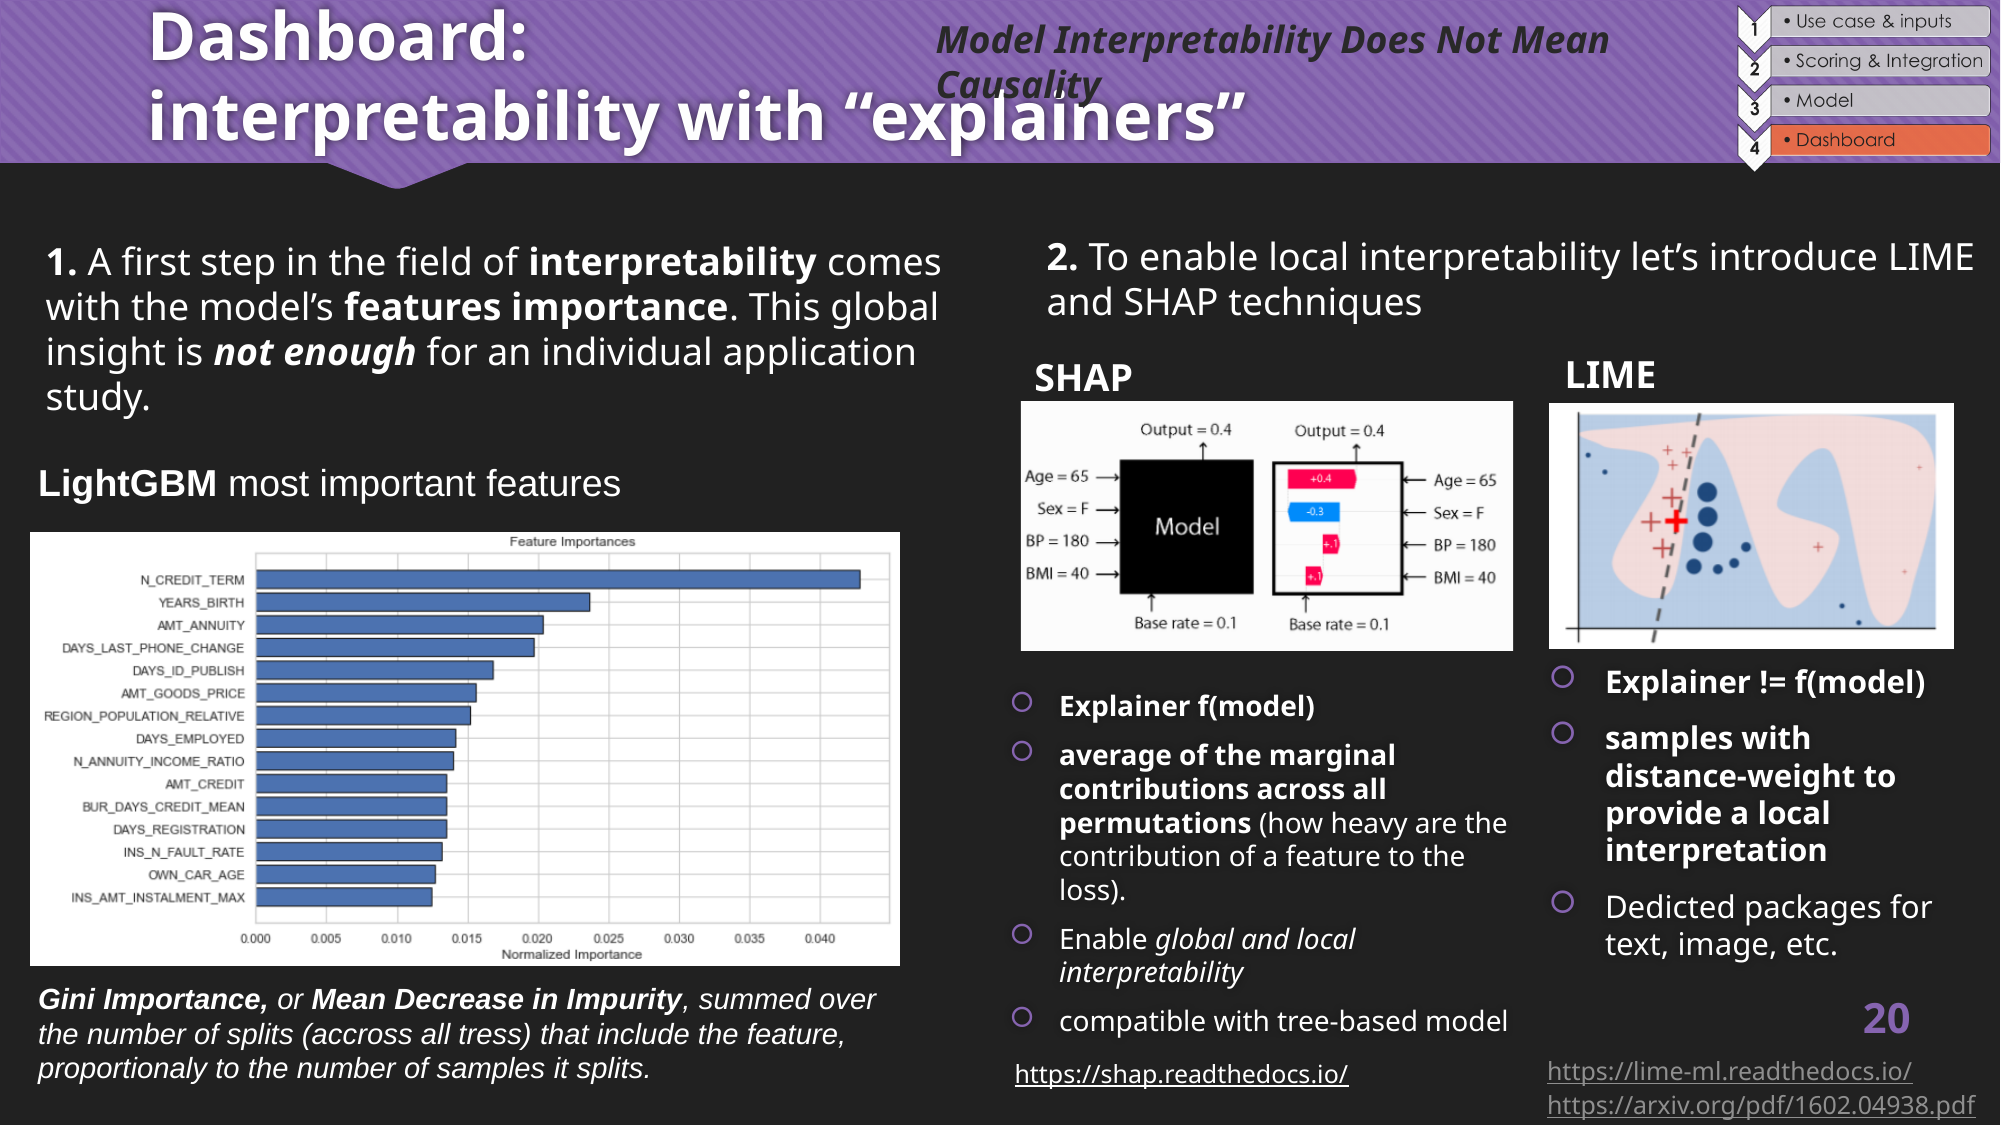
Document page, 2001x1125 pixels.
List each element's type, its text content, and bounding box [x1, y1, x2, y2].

text_box Model Interpretability Does Not Mean Causality [920, 9, 1737, 114]
text_box LIME [1549, 343, 1755, 403]
text_box SHAP [1019, 346, 1225, 407]
picture [1020, 401, 1514, 652]
picture [1737, 3, 2000, 173]
slide_number 20 [1751, 993, 1926, 1048]
title Dashboard: interpretability with “explainers” [132, 0, 1868, 162]
text_box Gini Importance, or Mean Decrease in Impurity, summed over the number of splits (accross all tress) that include the feature, proportionaly to the number of samples it splits. [23, 972, 900, 1093]
picture [1549, 403, 1954, 649]
text_box 1. A first step in the field of interpretability comes with the model’s features importance. This global insight is not enough for an individual application study. [30, 230, 1032, 426]
list Explainer f(model) average of the marginal contributions across all permutations (how heavy are the contribution of a feature to the loss). Enable global and local interpretability compatible with tree-based model [994, 670, 1533, 1056]
picture [30, 532, 900, 967]
text_box 2. To enable local interpretability let’s introduce LIME and SHAP techniques [1031, 225, 2000, 331]
text_box https://shap.readthedocs.io/ [999, 1050, 1418, 1100]
text_box https://lime-ml.readthedocs.io/ https://arxiv.org/pdf/1602.04938.pdf [1532, 1048, 2000, 1125]
text_box LightGBM most important features [23, 451, 921, 511]
text_box Explainer != f(model) samples with distance-weight to provide a local interpretation Dedicted packages for text, image, etc. [1533, 637, 1971, 986]
